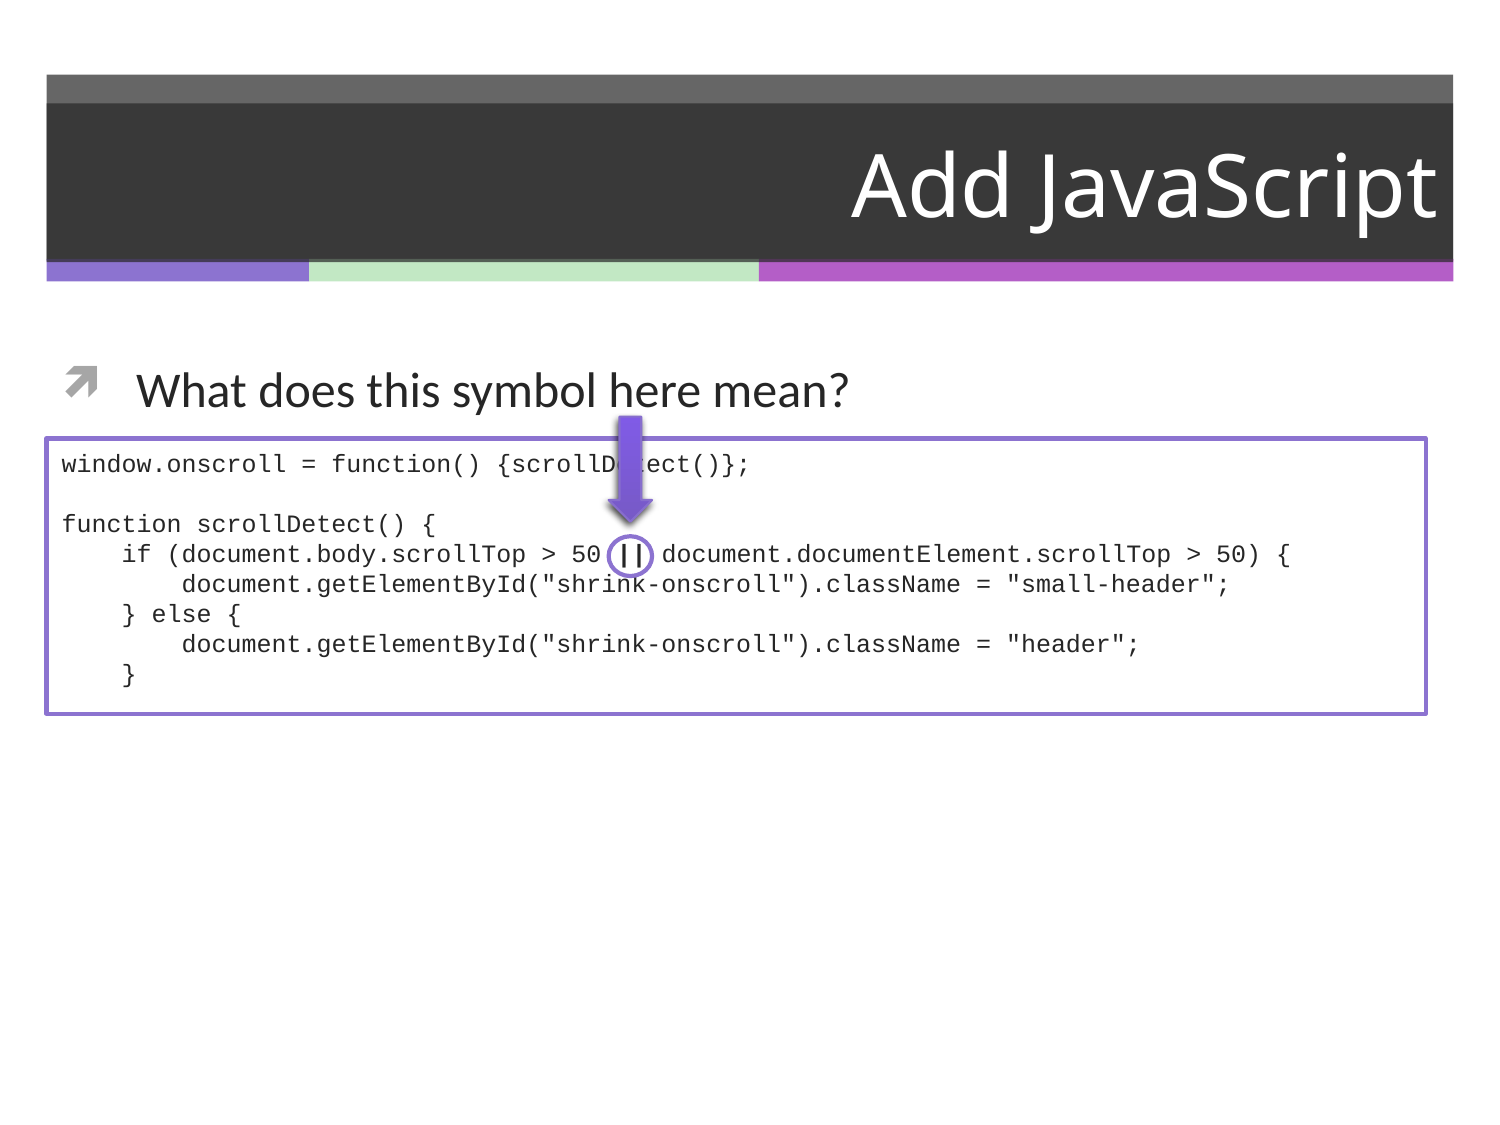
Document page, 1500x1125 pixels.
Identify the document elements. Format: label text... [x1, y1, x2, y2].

text_box [607, 415, 654, 523]
text_box [606, 534, 655, 579]
text_box [44, 436, 1428, 716]
title Add JavaScript [46, 103, 1454, 263]
list What does this symbol here mean? window.onscroll = function() {scrollDetect()}; function scrollDetect() { if (document.body.scrollTop > 50 || document.documentElement.scrollTop > 50) { document.getElementById("shrink-onscroll").className = "small-header"; } else { document.getElementById("shrink-onscroll").className = "header"; } [46, 350, 1454, 1005]
